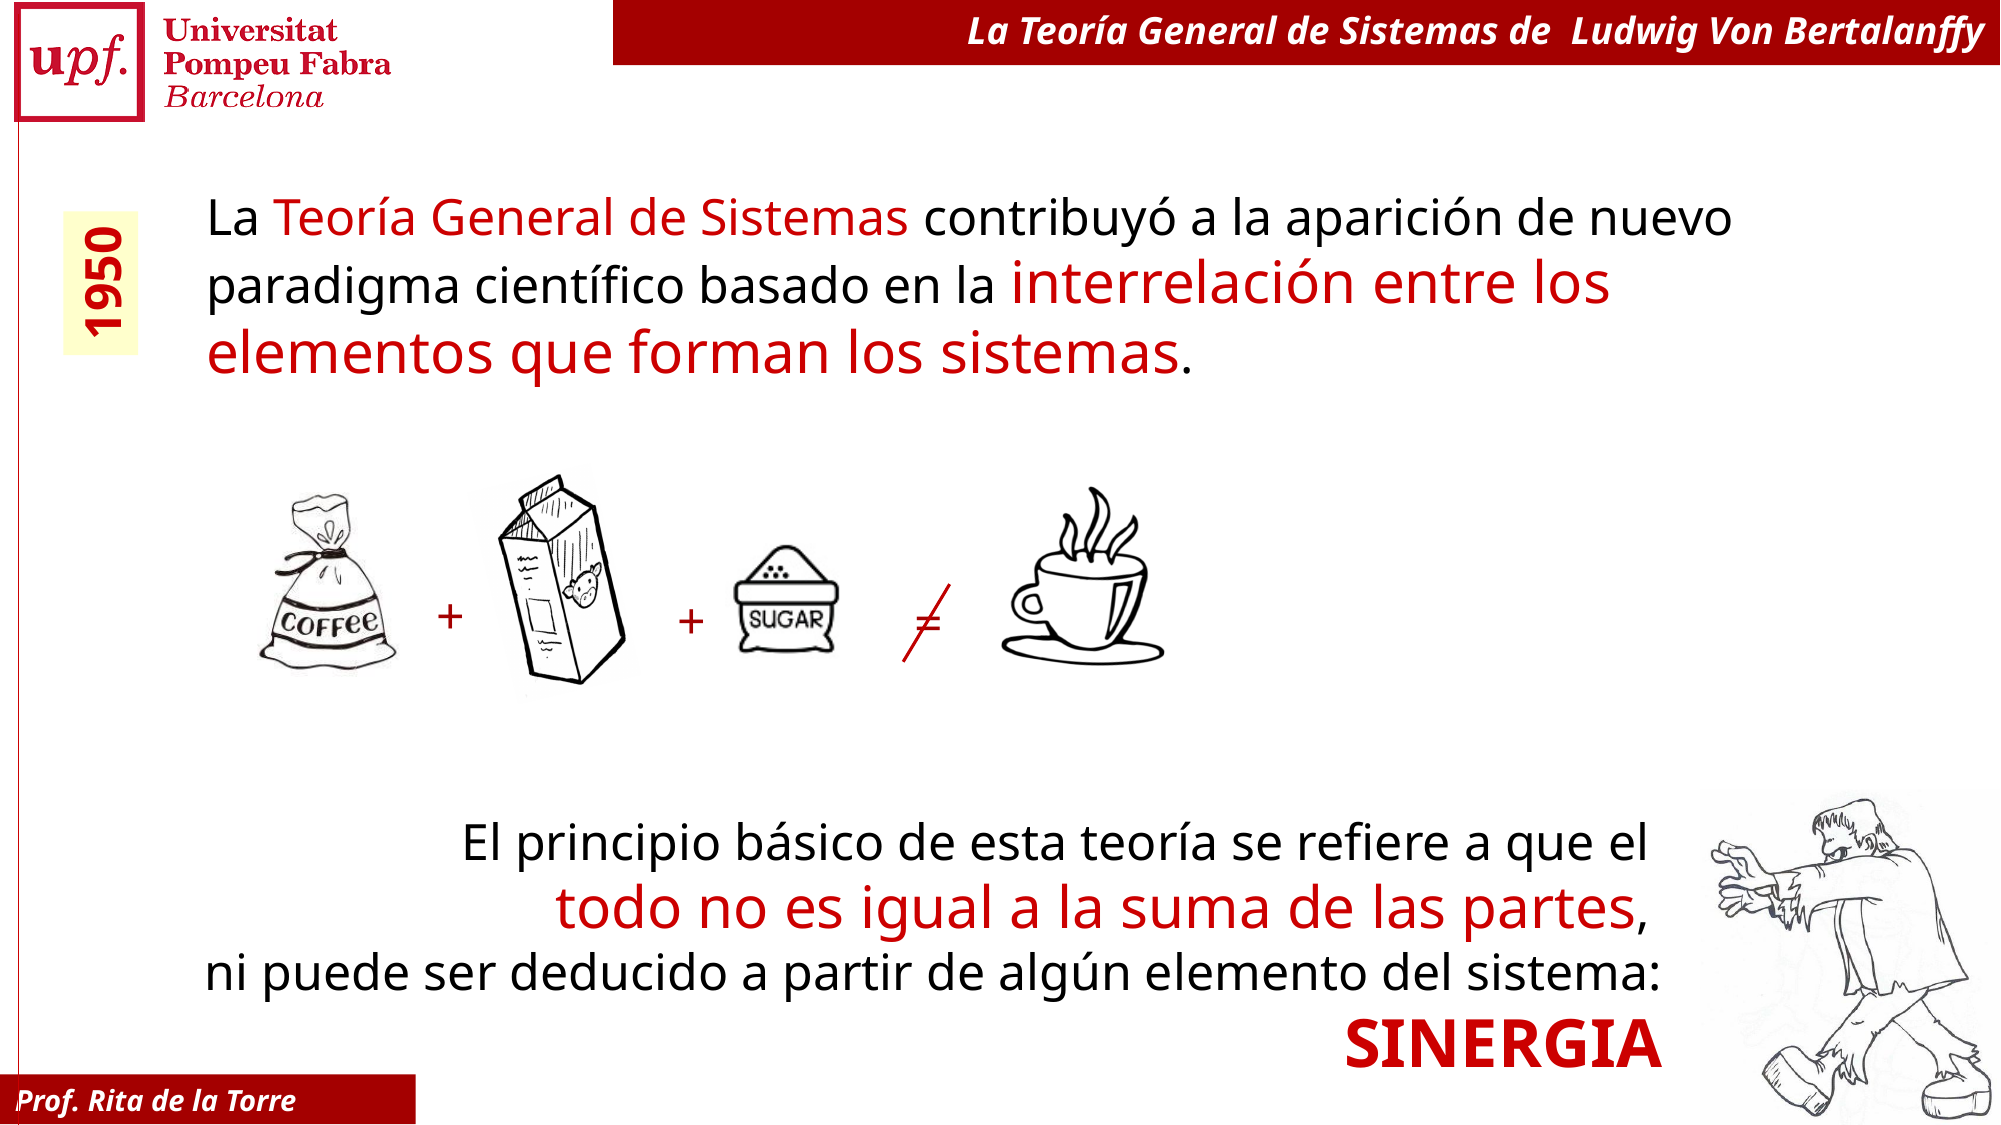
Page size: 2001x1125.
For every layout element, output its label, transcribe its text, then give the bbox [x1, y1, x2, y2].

title La Teoría General de Sistemas de Ludwig Von Bertalanffy [613, 0, 2000, 66]
text_box El principio básico de esta teoría se refiere a que el todo no es igual a la suma de las partes, ni puede ser deducido a partir de algún elemento del sistema: SINERGIA [0, 803, 1678, 1088]
text_box La Teoría General de Sistemas contribuyó a la aparición de nuevo paradigma científico basado en la interrelación entre los elementos que forman los sistemas. [191, 177, 1884, 393]
text_box = [952, 584, 958, 659]
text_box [902, 583, 950, 663]
picture [468, 464, 640, 703]
picture [1000, 477, 1186, 677]
text_box + [663, 581, 719, 657]
picture [1700, 789, 2000, 1125]
picture [724, 538, 844, 662]
text_box 1950 [63, 211, 139, 356]
picture [14, 2, 407, 122]
text_box + [422, 577, 481, 653]
picture [248, 486, 411, 677]
